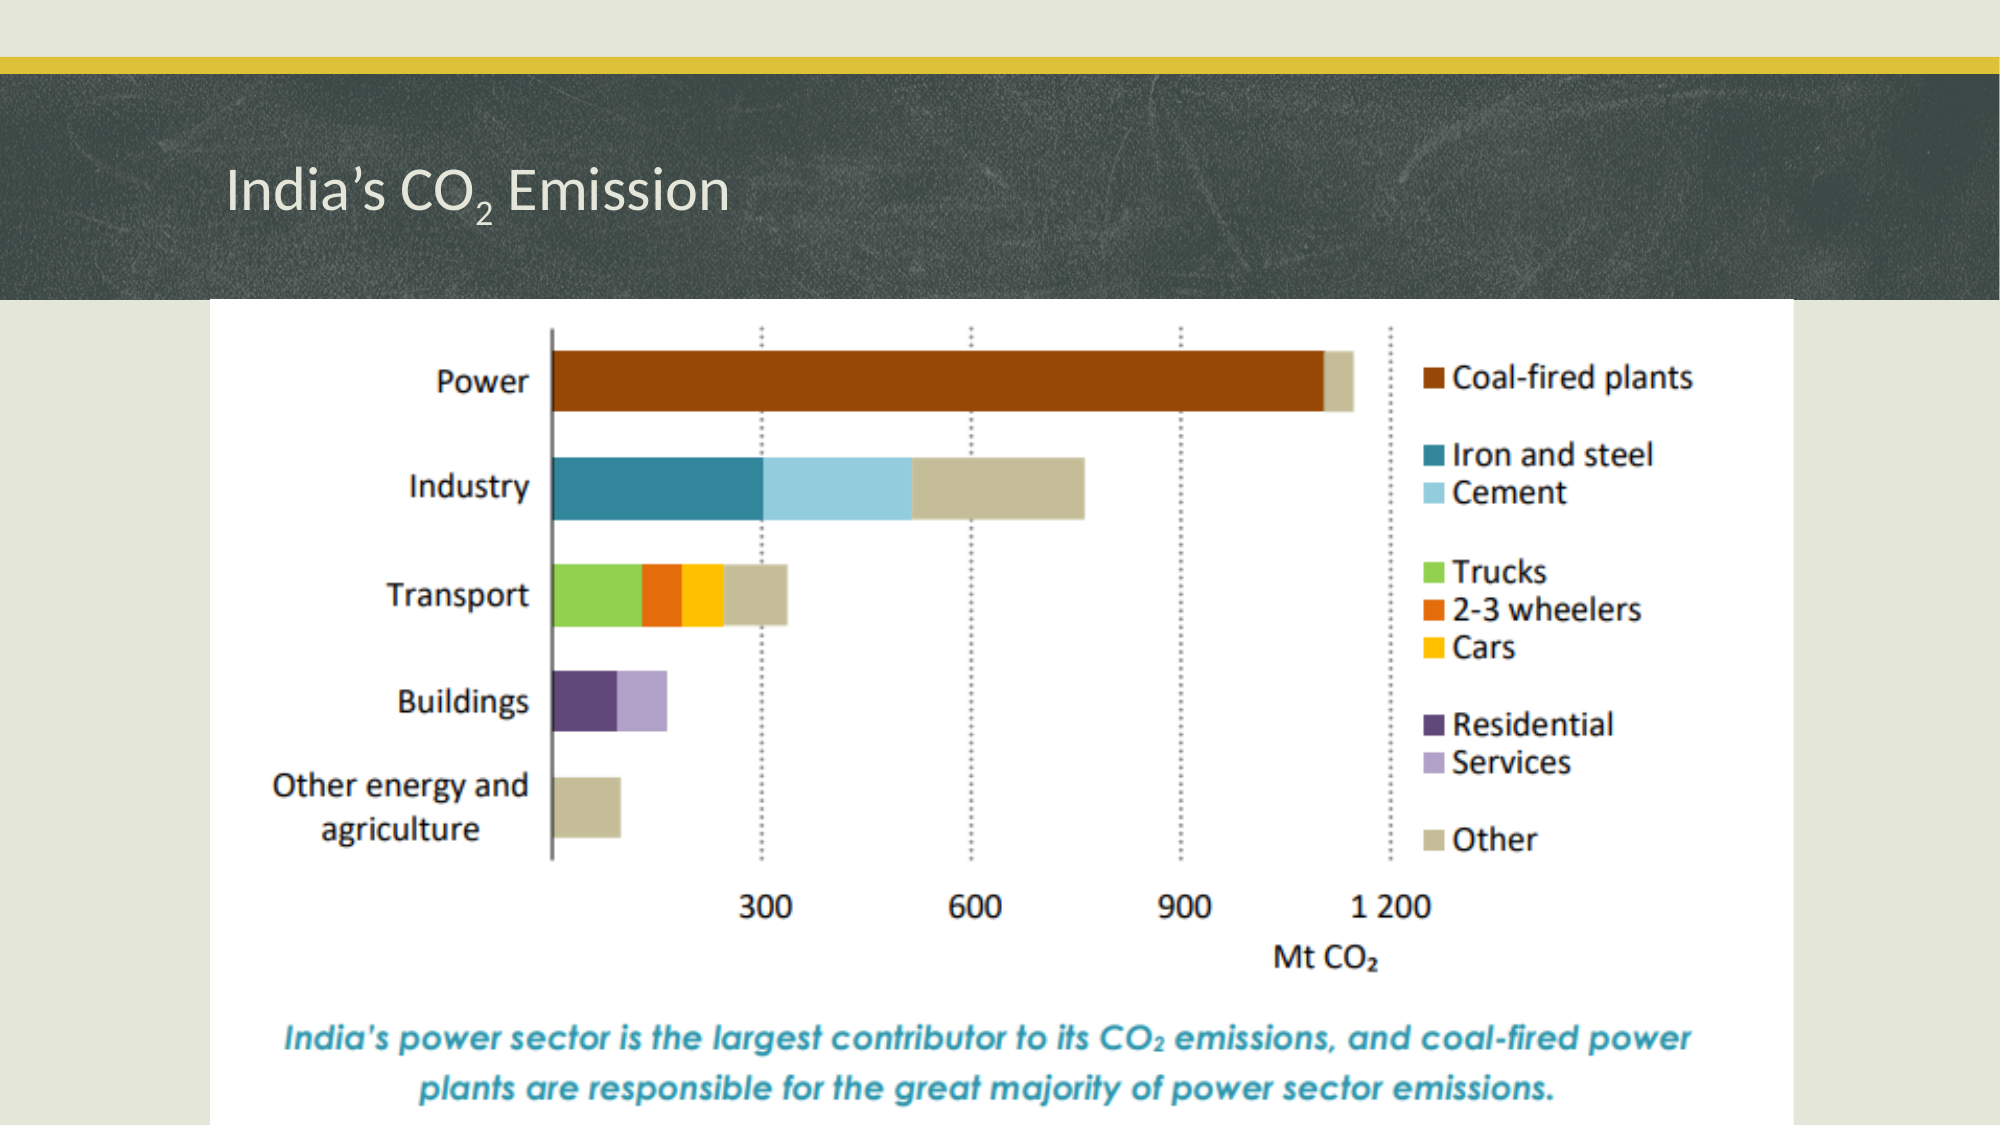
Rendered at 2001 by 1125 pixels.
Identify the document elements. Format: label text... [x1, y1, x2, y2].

picture [0, 74, 2000, 1125]
title India’s CO2 Emission [210, 76, 1790, 299]
